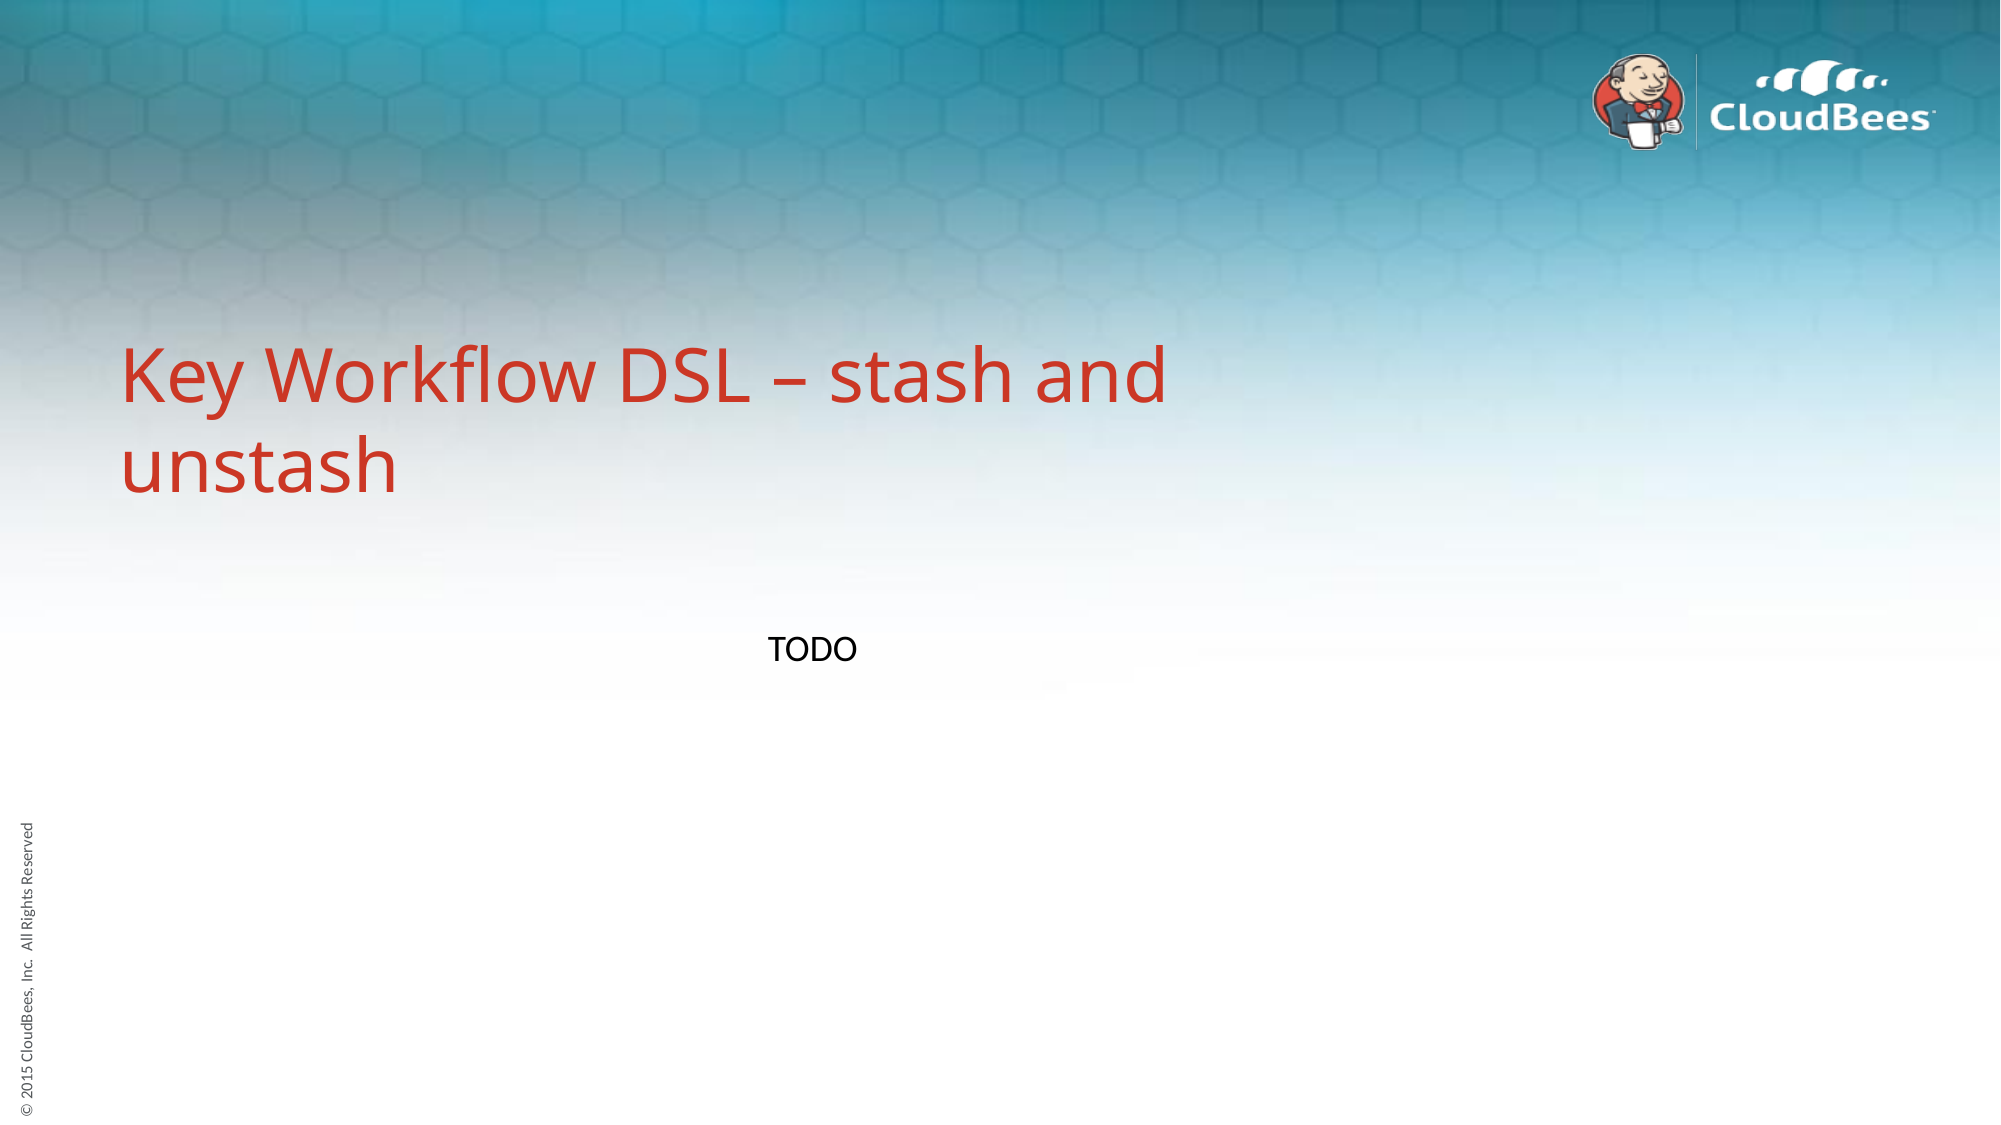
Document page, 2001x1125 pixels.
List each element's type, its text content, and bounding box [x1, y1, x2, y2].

picture [0, 0, 2001, 1125]
text_box TODO [760, 616, 866, 677]
title Key Workflow DSL – stash and unstash [104, 299, 1423, 524]
